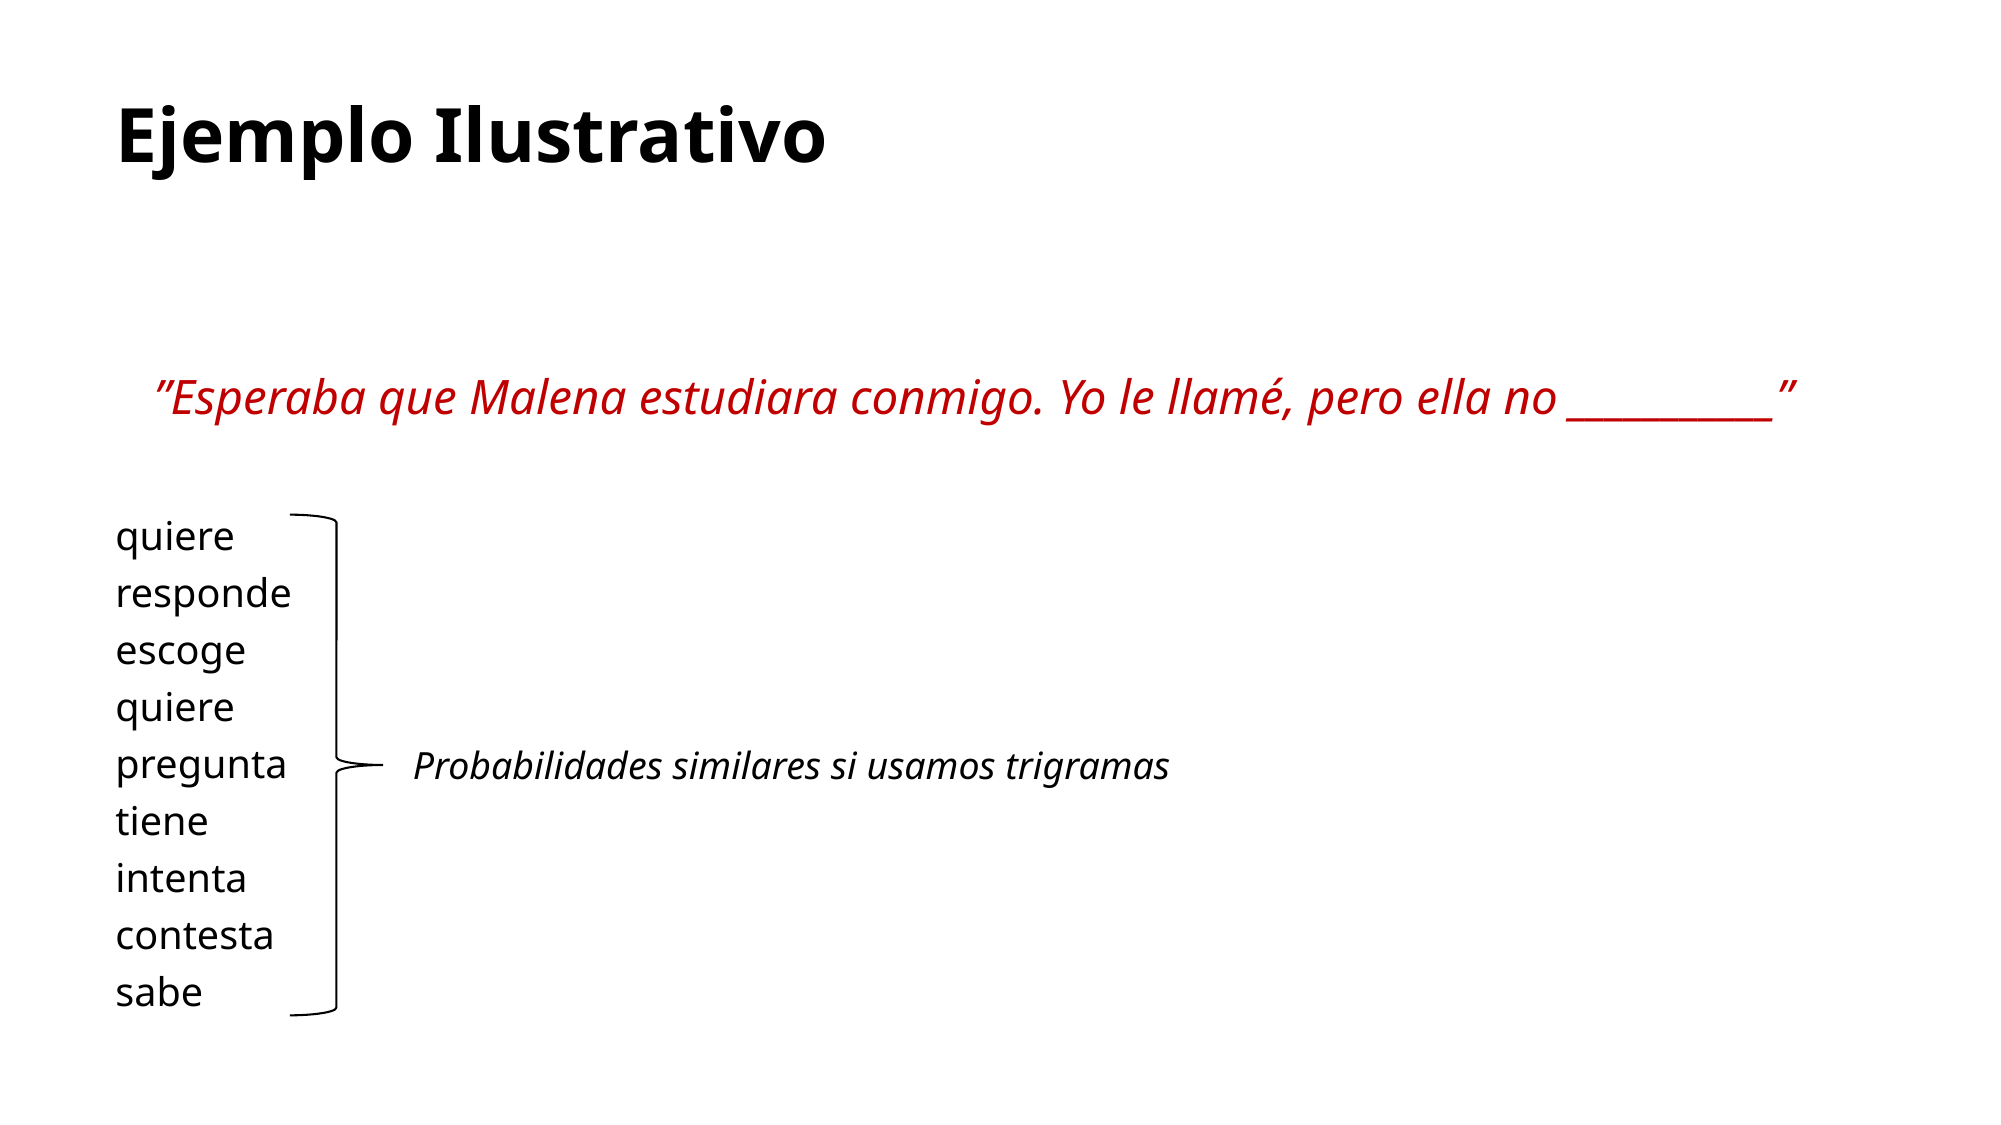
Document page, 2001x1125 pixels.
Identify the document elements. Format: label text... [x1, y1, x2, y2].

text_box Probabilidades similares si usamos trigramas [398, 734, 1186, 795]
list ”Esperaba que Malena estudiara conmigo. Yo le llamé, pero ella no ___________” quiere responde escoge quiere pregunta tiene intenta contesta sabe [100, 281, 1849, 1035]
text_box [289, 514, 384, 1016]
title Ejemplo Ilustrativo [100, 90, 1849, 276]
